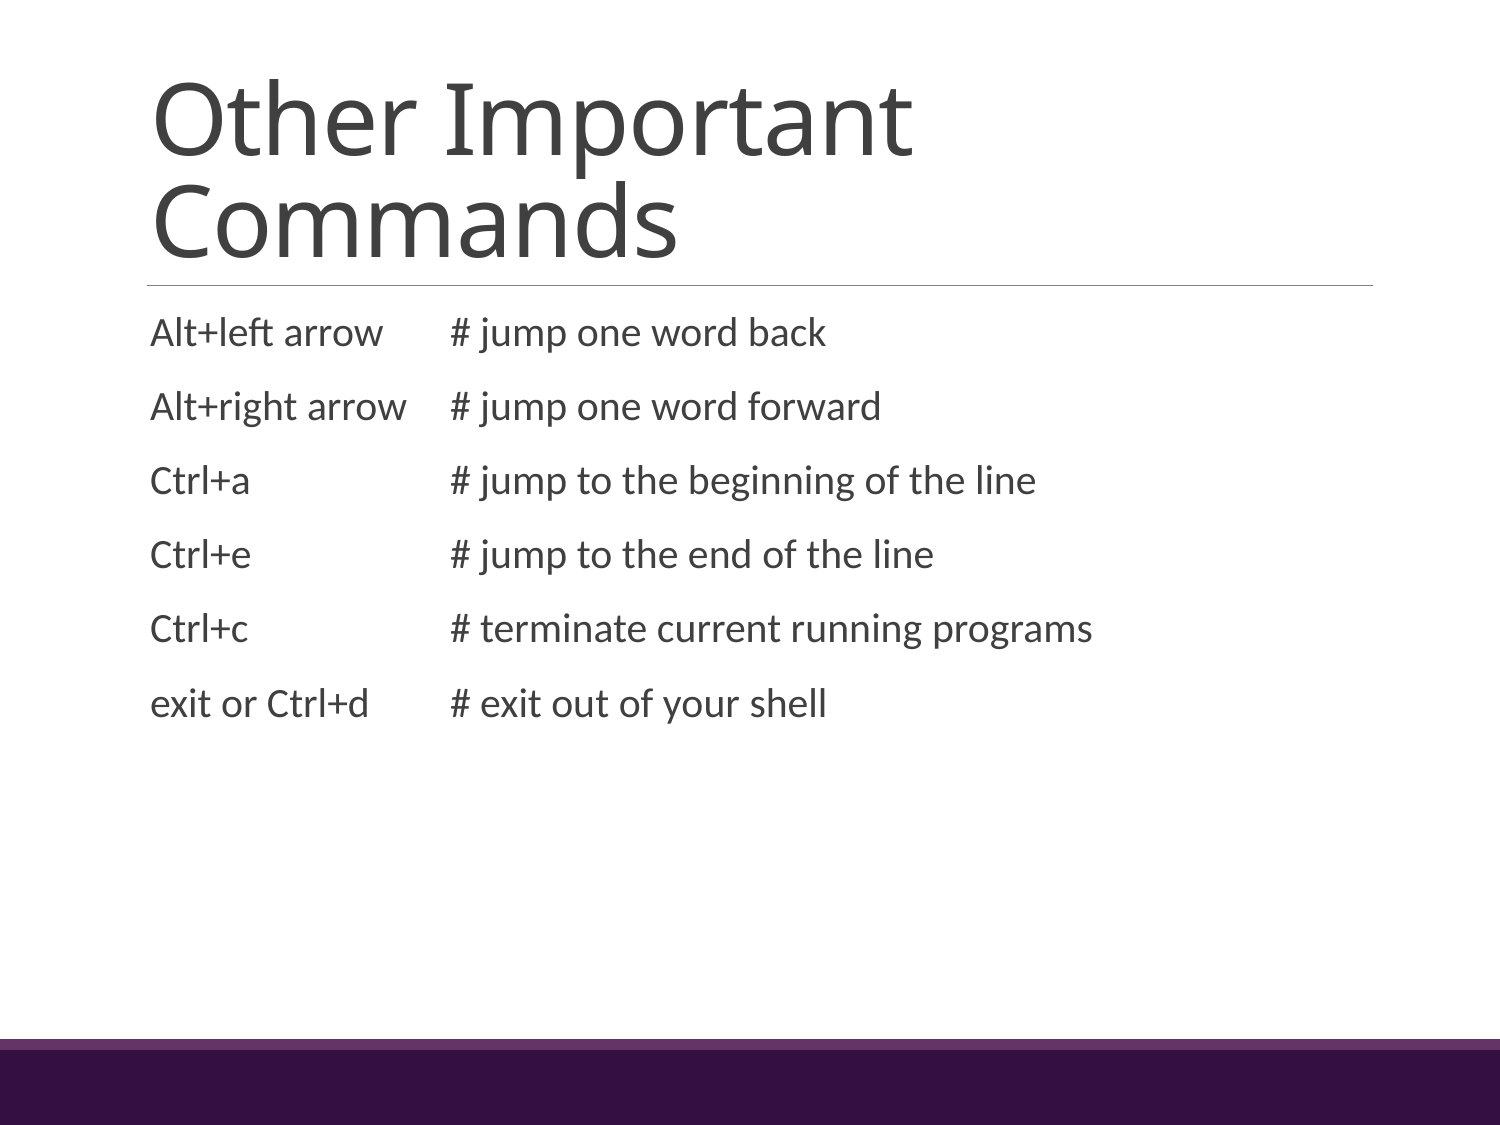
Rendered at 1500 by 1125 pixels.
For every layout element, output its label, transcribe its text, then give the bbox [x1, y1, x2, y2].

title Other Important Commands [135, 47, 1373, 285]
list Alt+left arrow # jump one word back Alt+right arrow # jump one word forward Ctrl+a # jump to the beginning of the line Ctrl+e # jump to the end of the line Ctrl+c # terminate current running programs exit or Ctrl+d # exit out of your shell [135, 302, 1373, 963]
